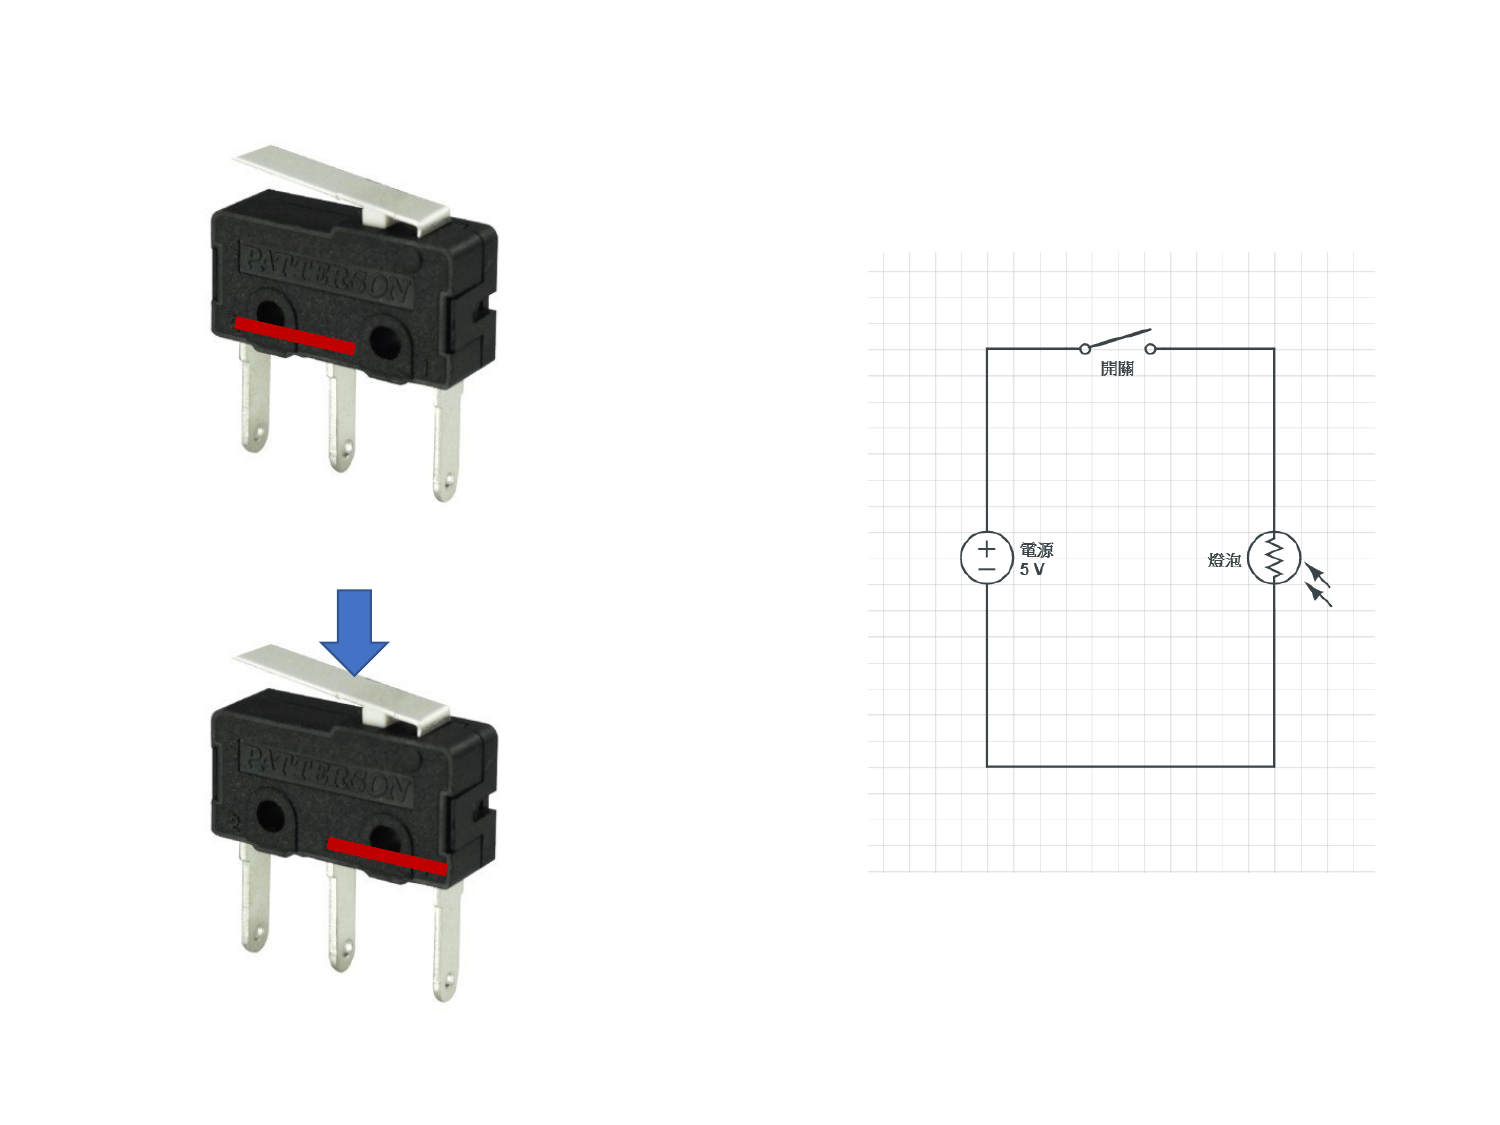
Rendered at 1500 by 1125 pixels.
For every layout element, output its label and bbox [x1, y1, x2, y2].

text_box [336, 589, 372, 606]
picture [137, 606, 572, 1041]
text_box [235, 322, 355, 350]
picture [867, 252, 1376, 873]
picture [137, 107, 572, 541]
text_box [327, 842, 448, 871]
